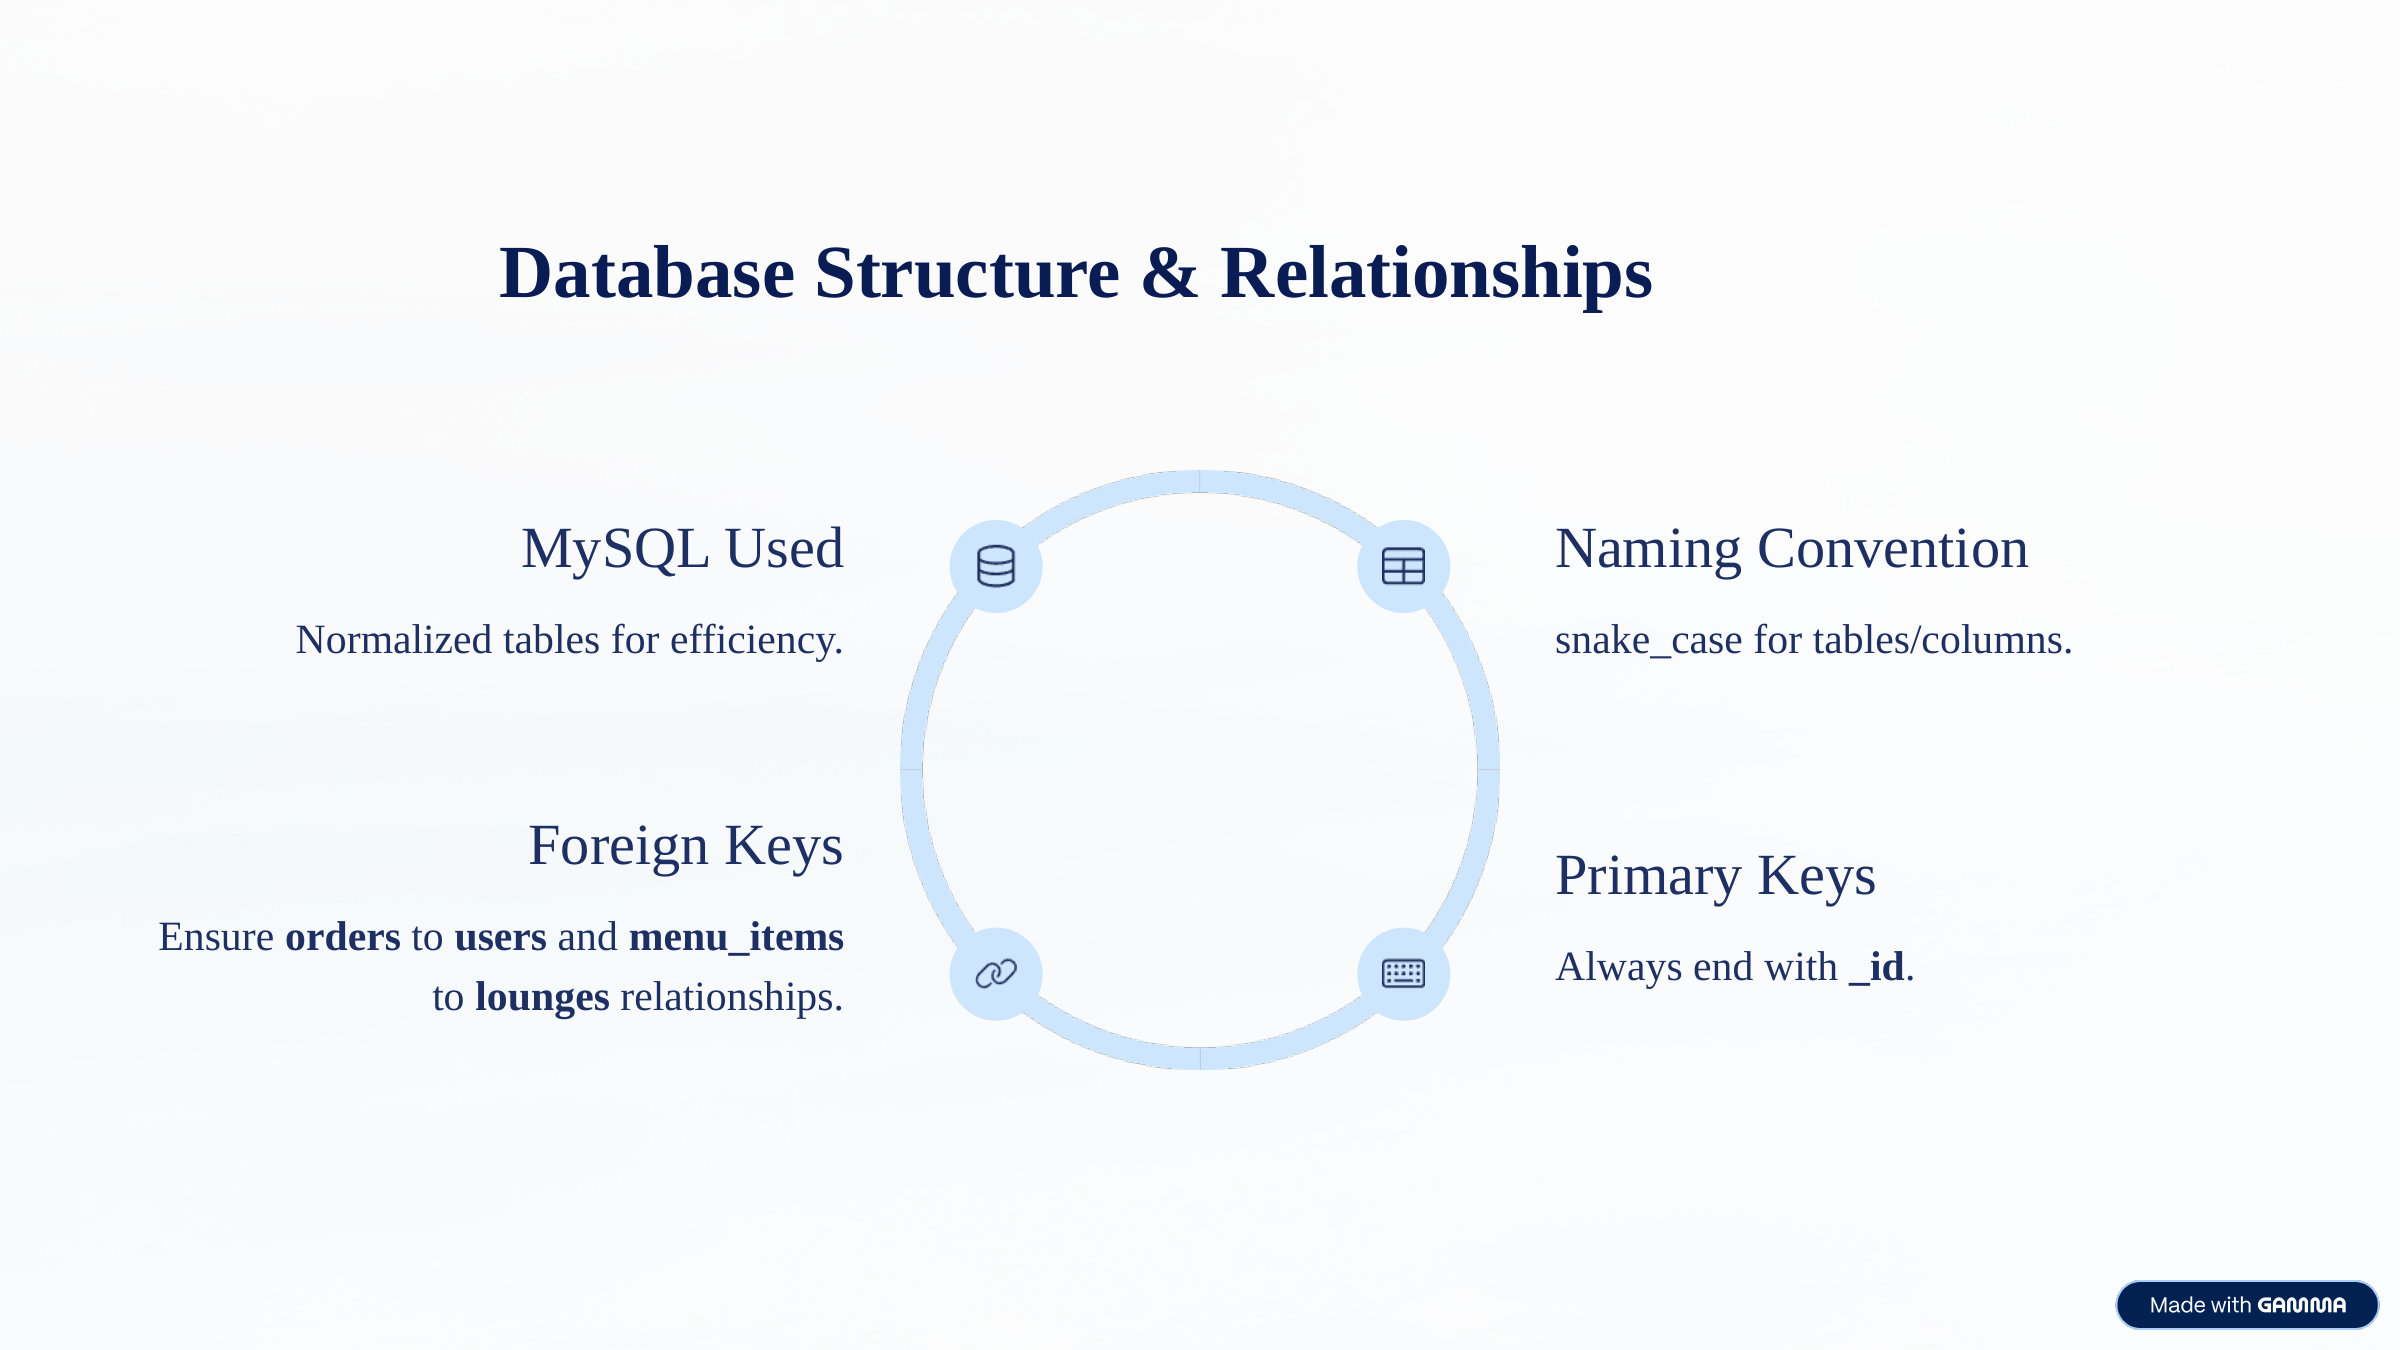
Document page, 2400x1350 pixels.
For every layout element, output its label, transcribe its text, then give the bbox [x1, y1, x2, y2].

text_box Primary Keys [1555, 849, 2021, 908]
text_box Normalized tables for efficiency. [130, 602, 845, 662]
text_box Foreign Keys [379, 819, 845, 878]
text_box Naming Convention [1555, 521, 2021, 580]
picture [900, 470, 1500, 1070]
text_box Database Structure & Relationships [499, 197, 2053, 314]
text_box Always end with _id. [1555, 929, 2270, 989]
picture [2106, 1271, 2389, 1339]
text_box Ensure orders to users and menu_items to lounges relationships. [130, 899, 845, 1019]
text_box MySQL Used [379, 521, 845, 580]
text_box snake_case for tables/columns. [1555, 602, 2270, 662]
